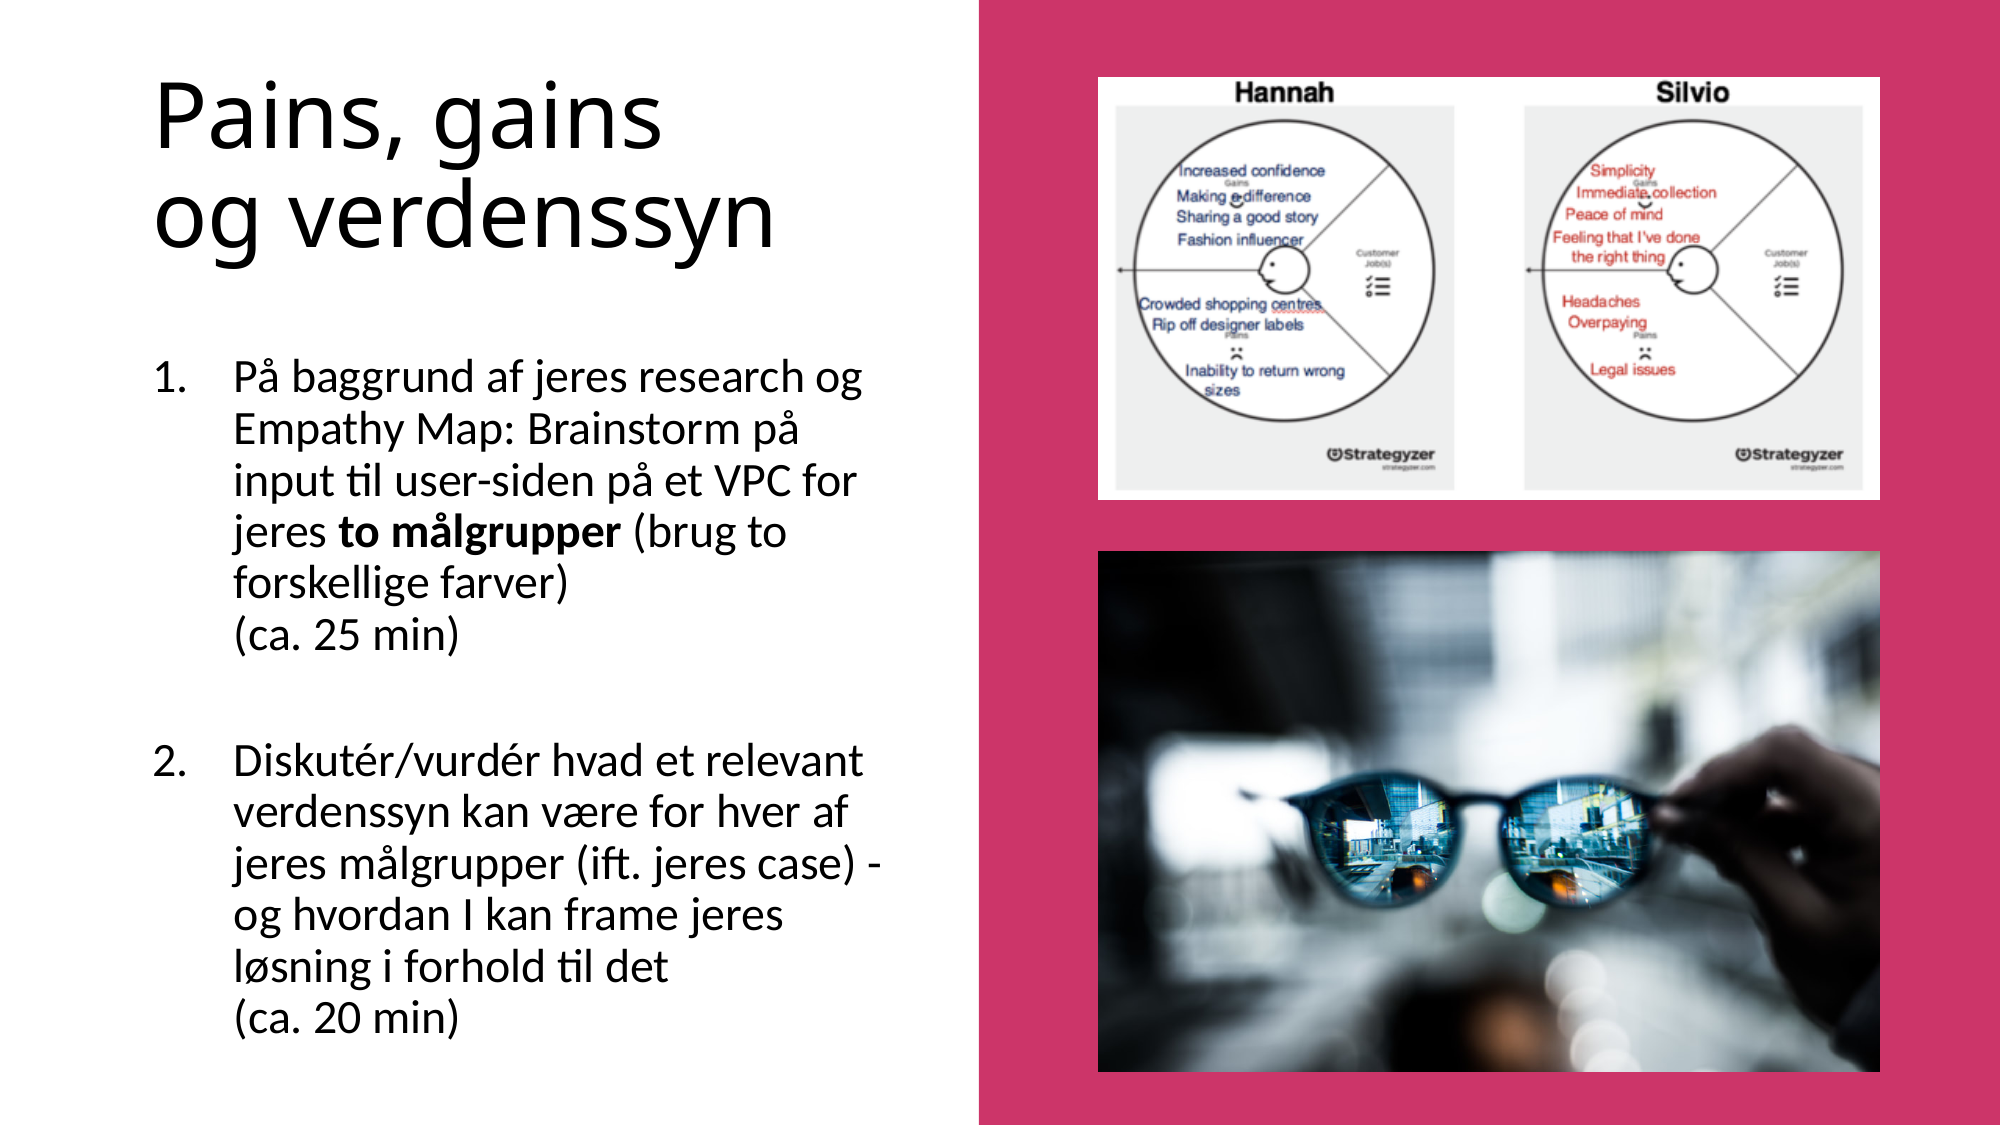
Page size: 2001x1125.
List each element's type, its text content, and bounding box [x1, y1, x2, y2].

text_box [978, 0, 2000, 1125]
title Pains, gains og verdenssyn [137, 59, 1863, 278]
picture [1098, 551, 1880, 1072]
list På baggrund af jeres research og Empathy Map: Brainstorm på input til user-siden på et VPC for jeres to målgrupper (brug to forskellige farver) (ca. 25 min) Diskutér/vurdér hvad et relevant verdenssyn kan være for hver af jeres målgrupper (ift. jeres case) - og hvordan I kan frame jeres løsning i forhold til det (ca. 20 min) [137, 344, 900, 1059]
picture [1098, 77, 1880, 500]
